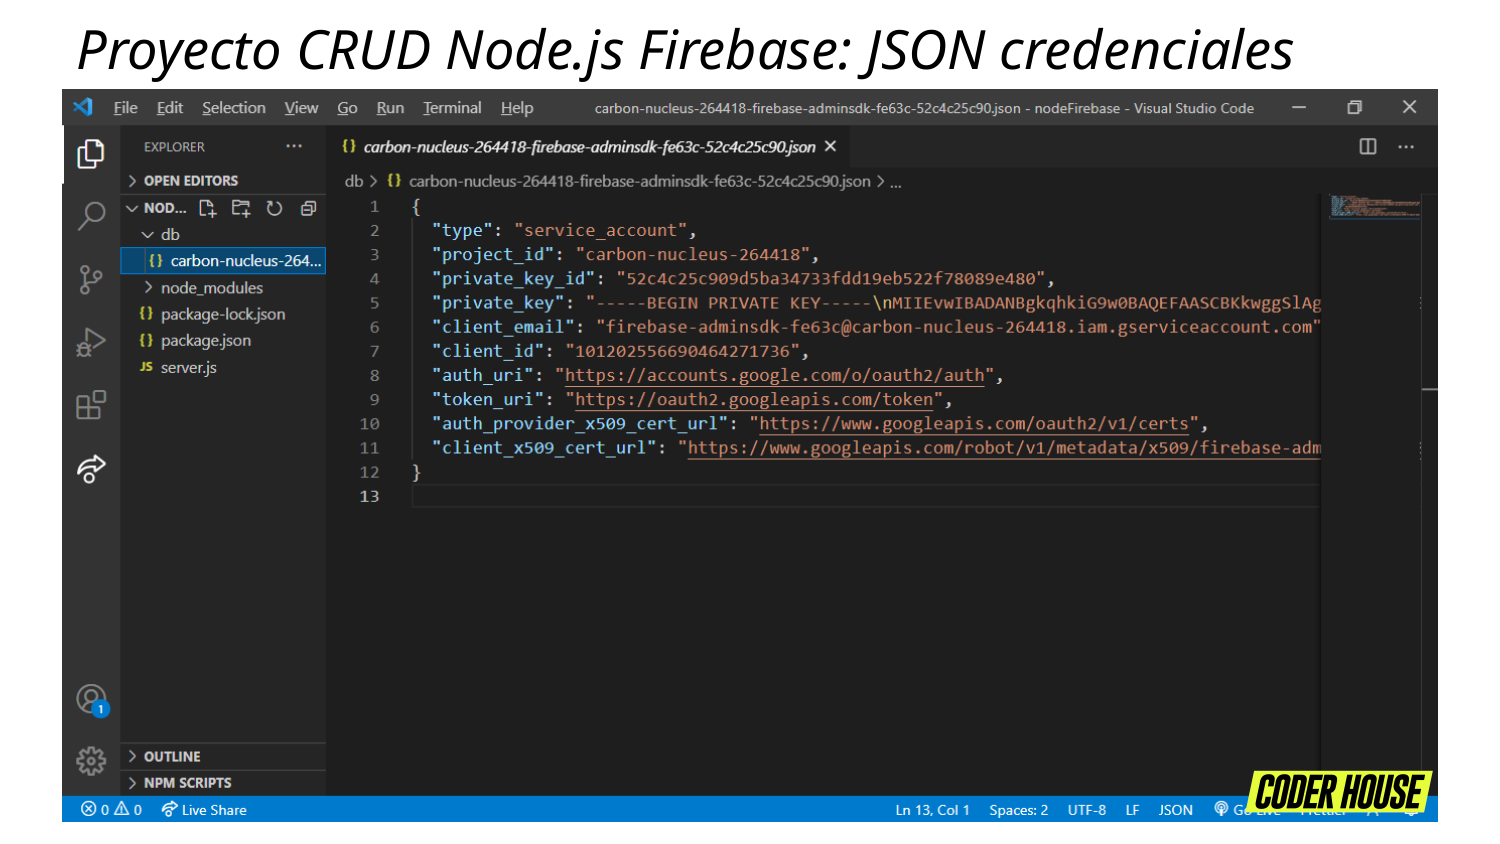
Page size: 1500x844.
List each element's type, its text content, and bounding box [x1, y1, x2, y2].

picture [62, 89, 1438, 823]
text_box Proyecto CRUD Node.js Firebase: JSON credenciales [61, 0, 1437, 78]
